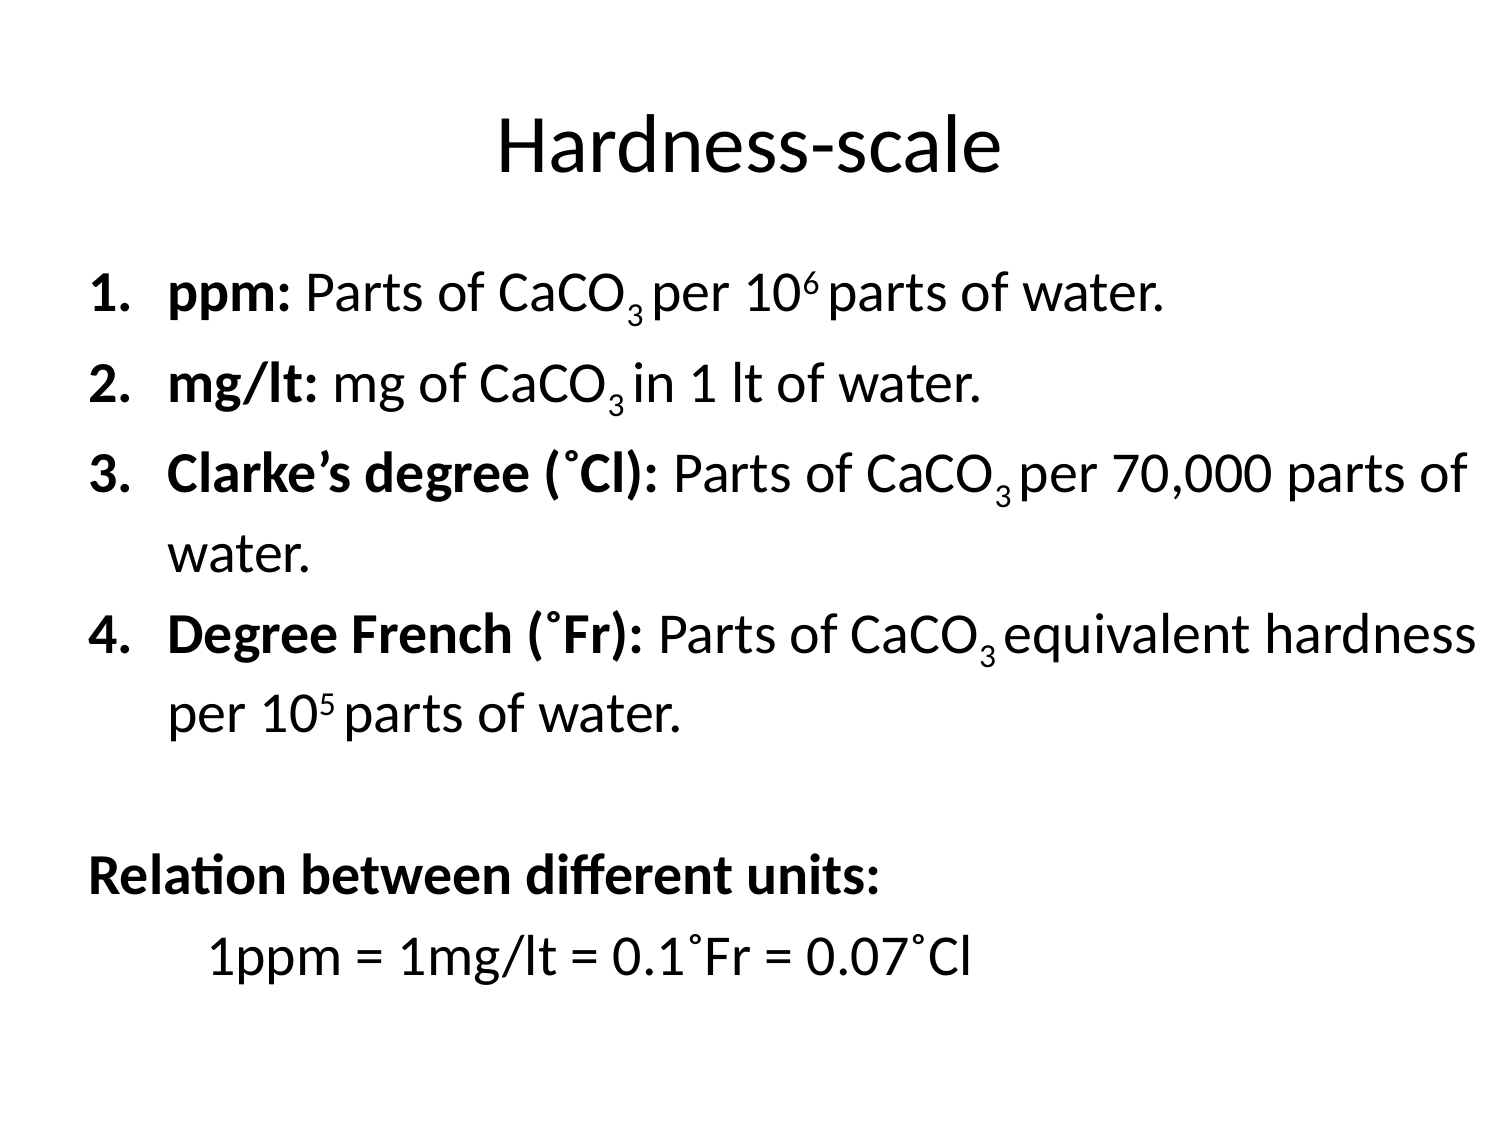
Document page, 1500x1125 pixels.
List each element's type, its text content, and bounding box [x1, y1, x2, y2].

list ppm: Parts of CaCO3 per 106 parts of water. mg/lt: mg of CaCO3 in 1 lt of water. Clarke’s degree (˚Cl): Parts of CaCO3 per 70,000 parts of water. Degree French (˚Fr): Parts of CaCO3 equivalent hardness per 105 parts of water. Relation between different units: 1ppm = 1mg/lt = 0.1˚Fr = 0.07˚Cl [73, 246, 1500, 1000]
title Hardness-scale [75, 45, 1425, 233]
